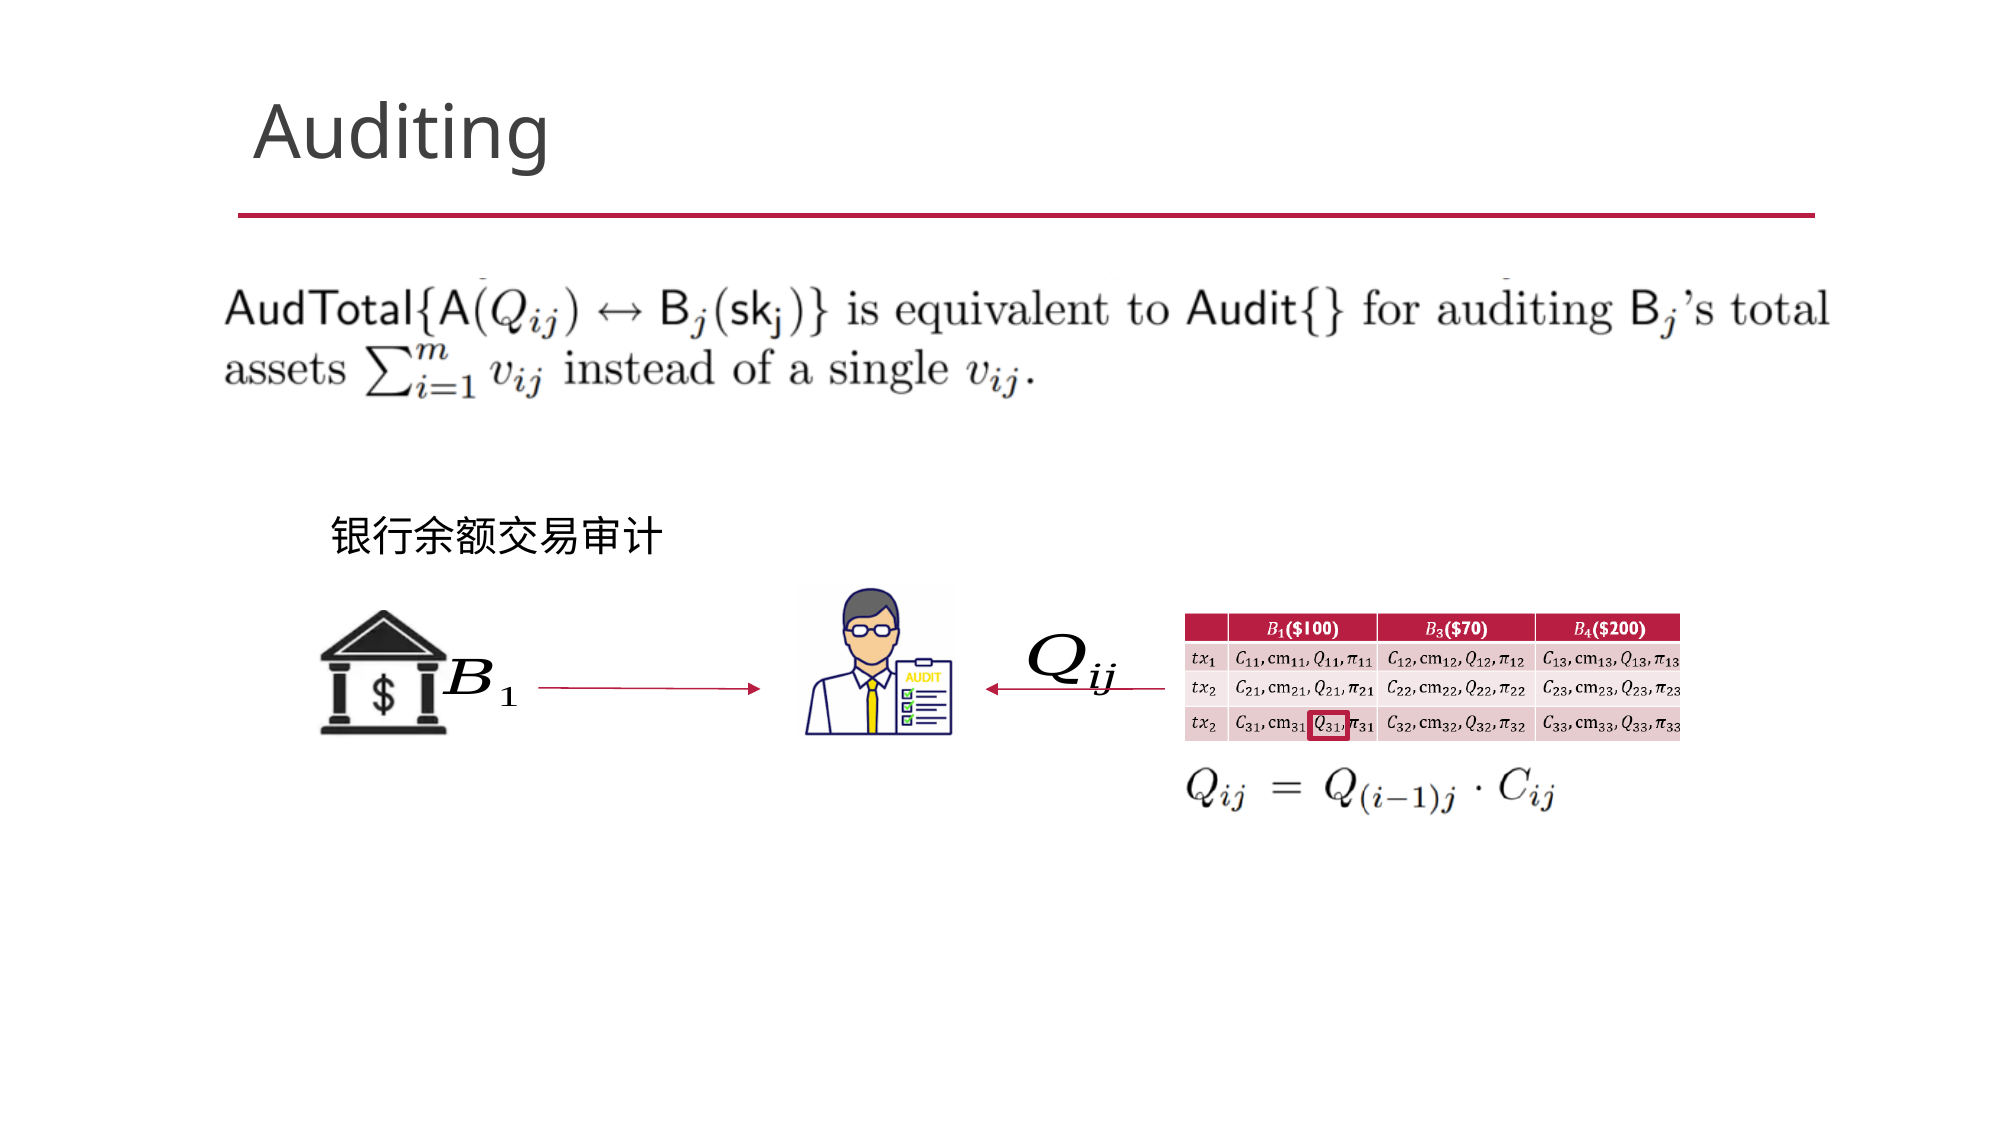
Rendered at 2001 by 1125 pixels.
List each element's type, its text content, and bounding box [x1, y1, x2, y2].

picture [212, 278, 1844, 406]
title Auditing [238, 86, 1814, 259]
picture [1177, 764, 1562, 817]
picture [797, 584, 956, 740]
picture [1185, 611, 1680, 741]
text_box 银行余额交易审计 [315, 501, 680, 567]
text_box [313, 610, 521, 740]
